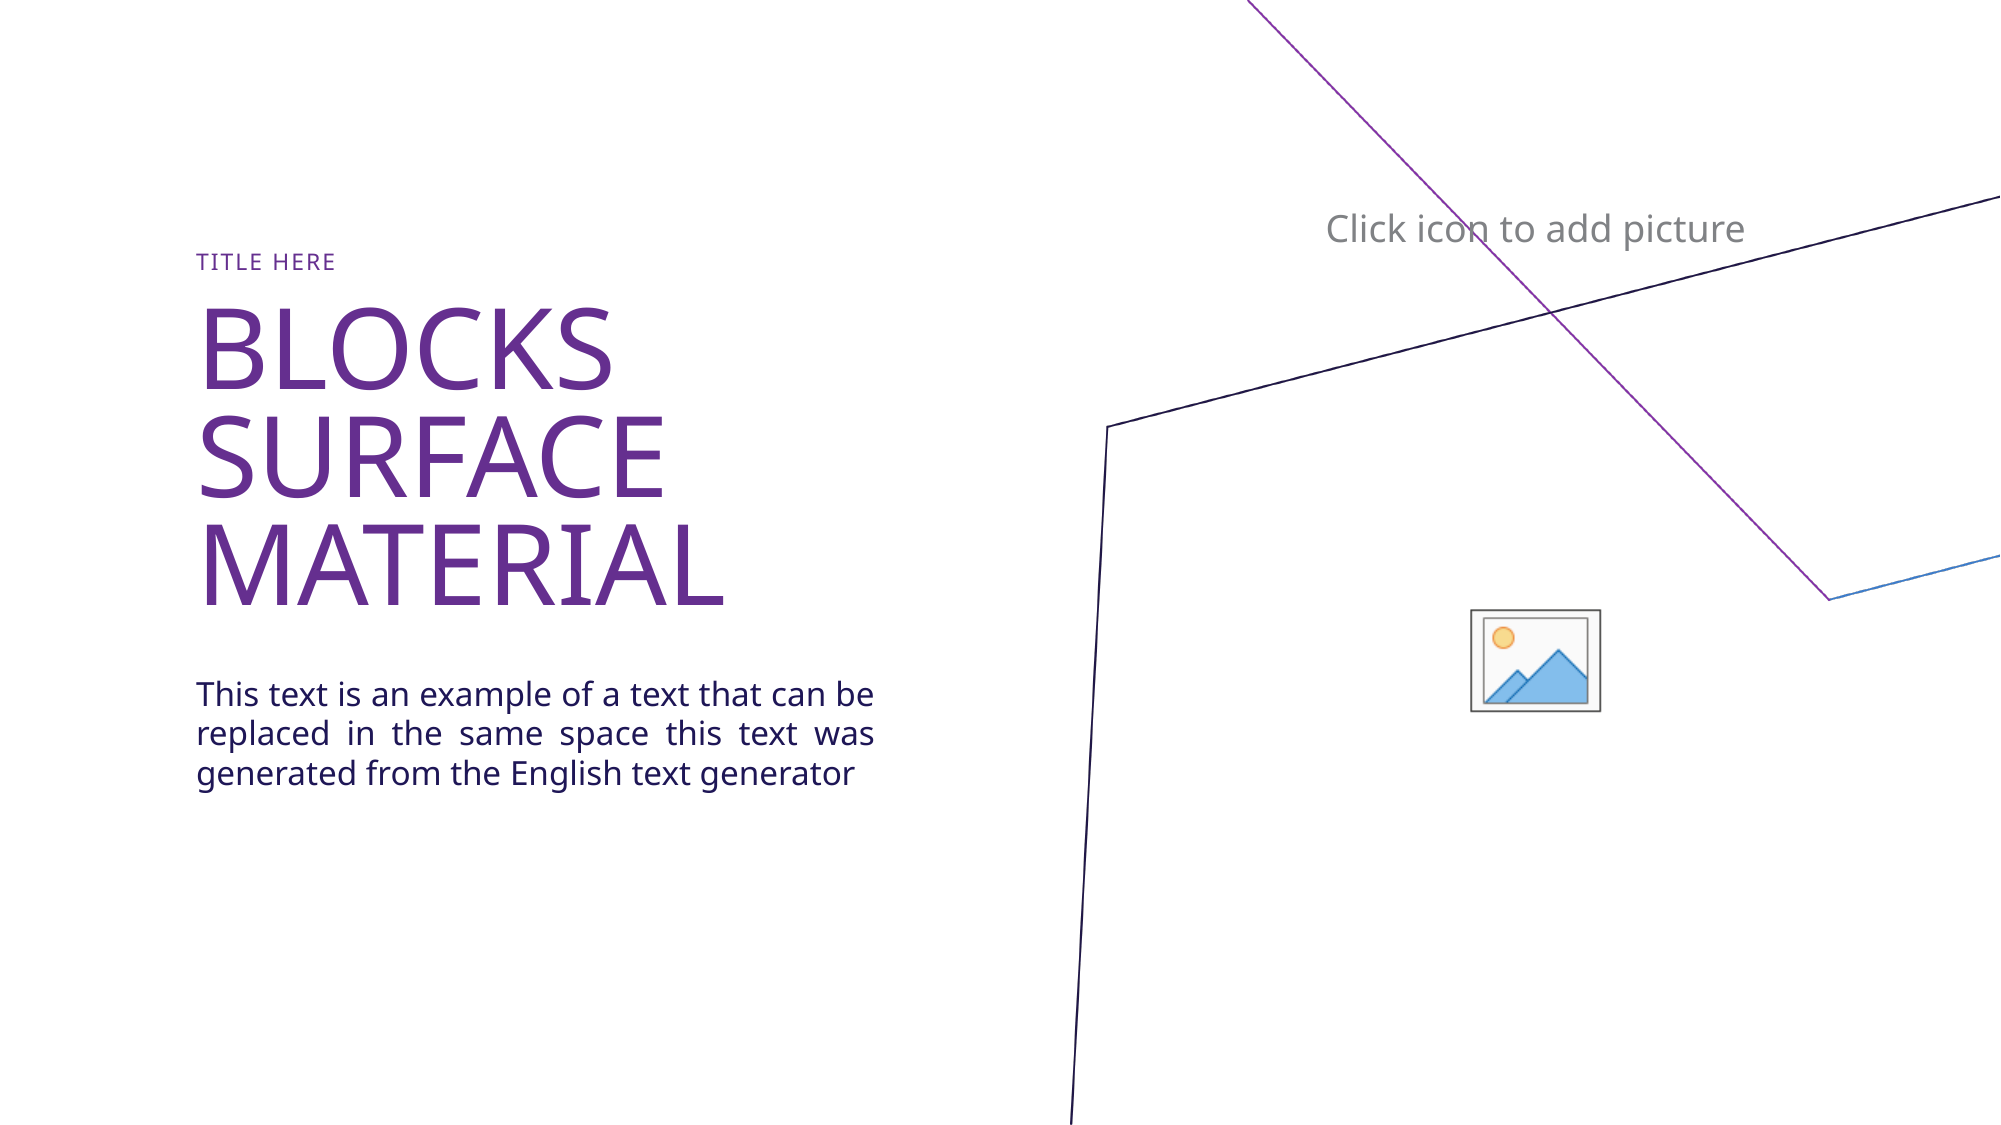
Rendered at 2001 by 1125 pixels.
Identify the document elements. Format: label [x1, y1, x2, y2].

text_box [187, 239, 885, 803]
picture [1070, 0, 2000, 1125]
